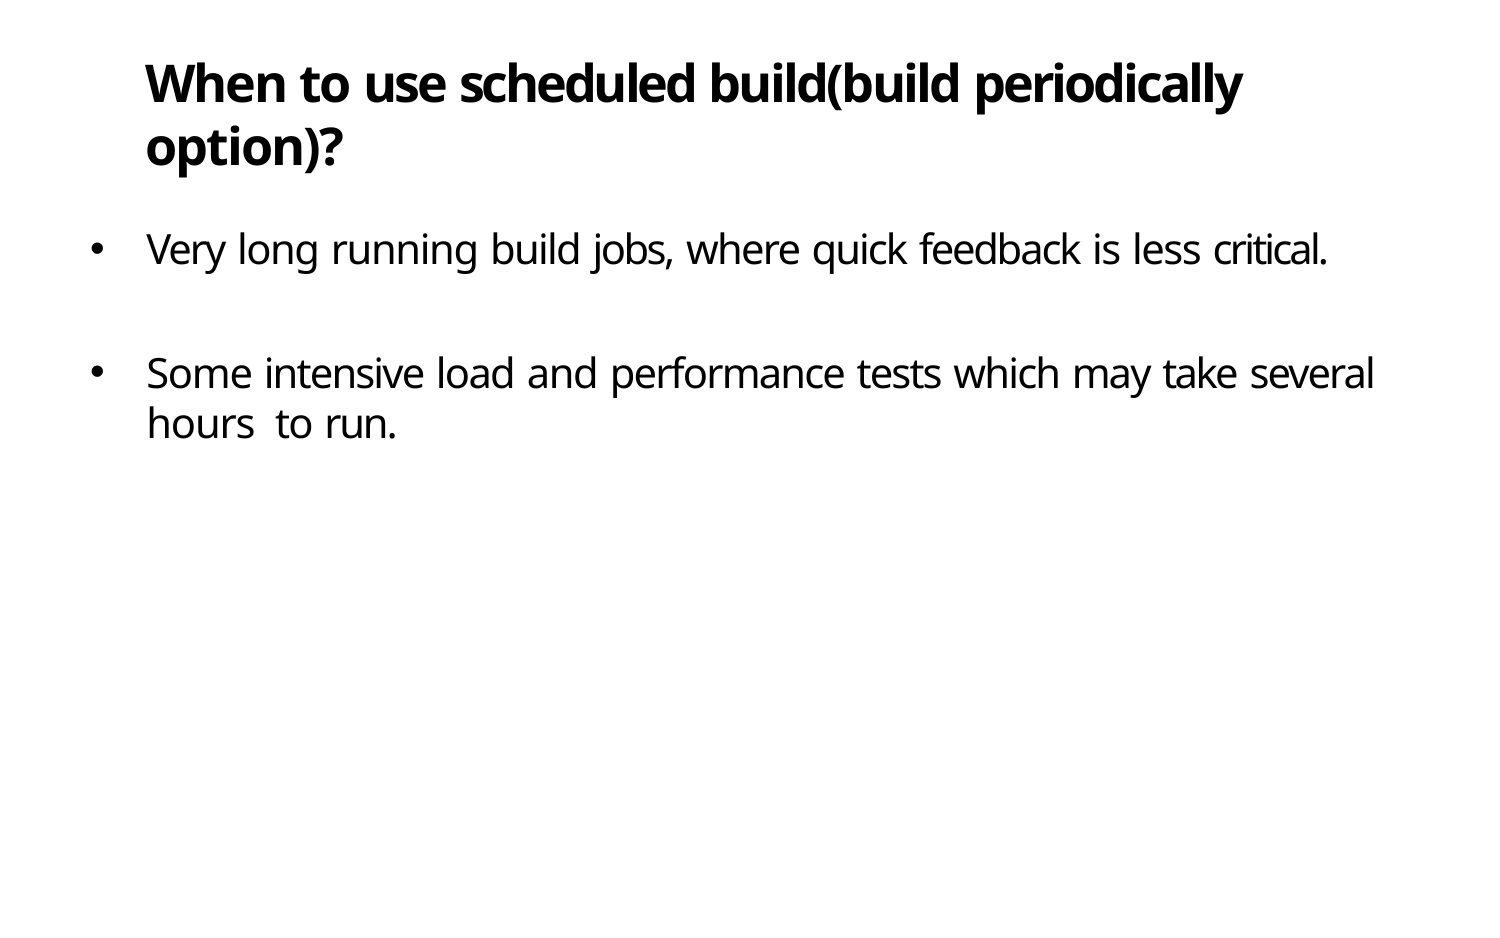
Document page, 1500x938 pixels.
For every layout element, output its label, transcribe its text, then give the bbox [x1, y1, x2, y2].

title When to use scheduled build(build periodically option)? [143, 32, 1357, 192]
text_box Very long running build jobs, where quick feedback is less critical. Some intensive load and performance tests which may take several hours to run. [87, 221, 1388, 447]
